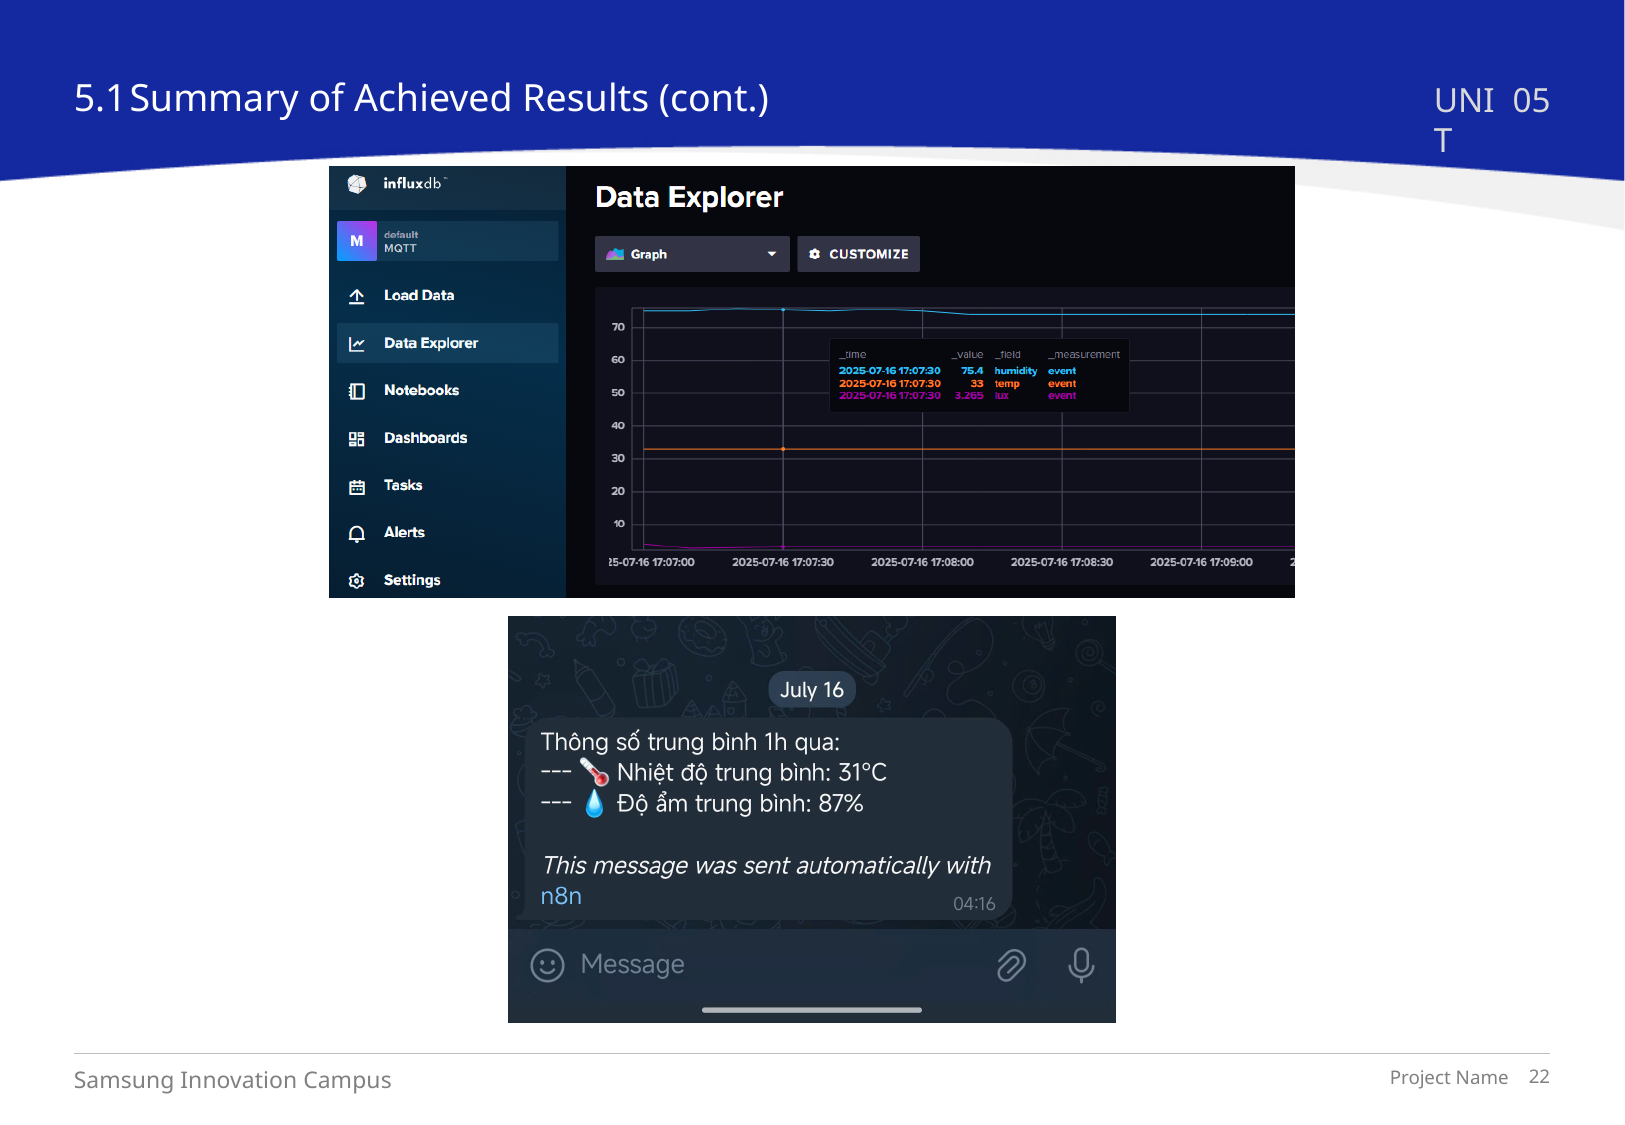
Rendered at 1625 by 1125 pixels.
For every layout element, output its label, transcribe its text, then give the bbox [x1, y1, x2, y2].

list 05 [1511, 78, 1551, 120]
list 5.1 [73, 73, 127, 120]
list UNIT [1433, 78, 1511, 120]
picture [0, 0, 1625, 1125]
list Summary of Achieved Results (cont.) [129, 73, 1283, 120]
